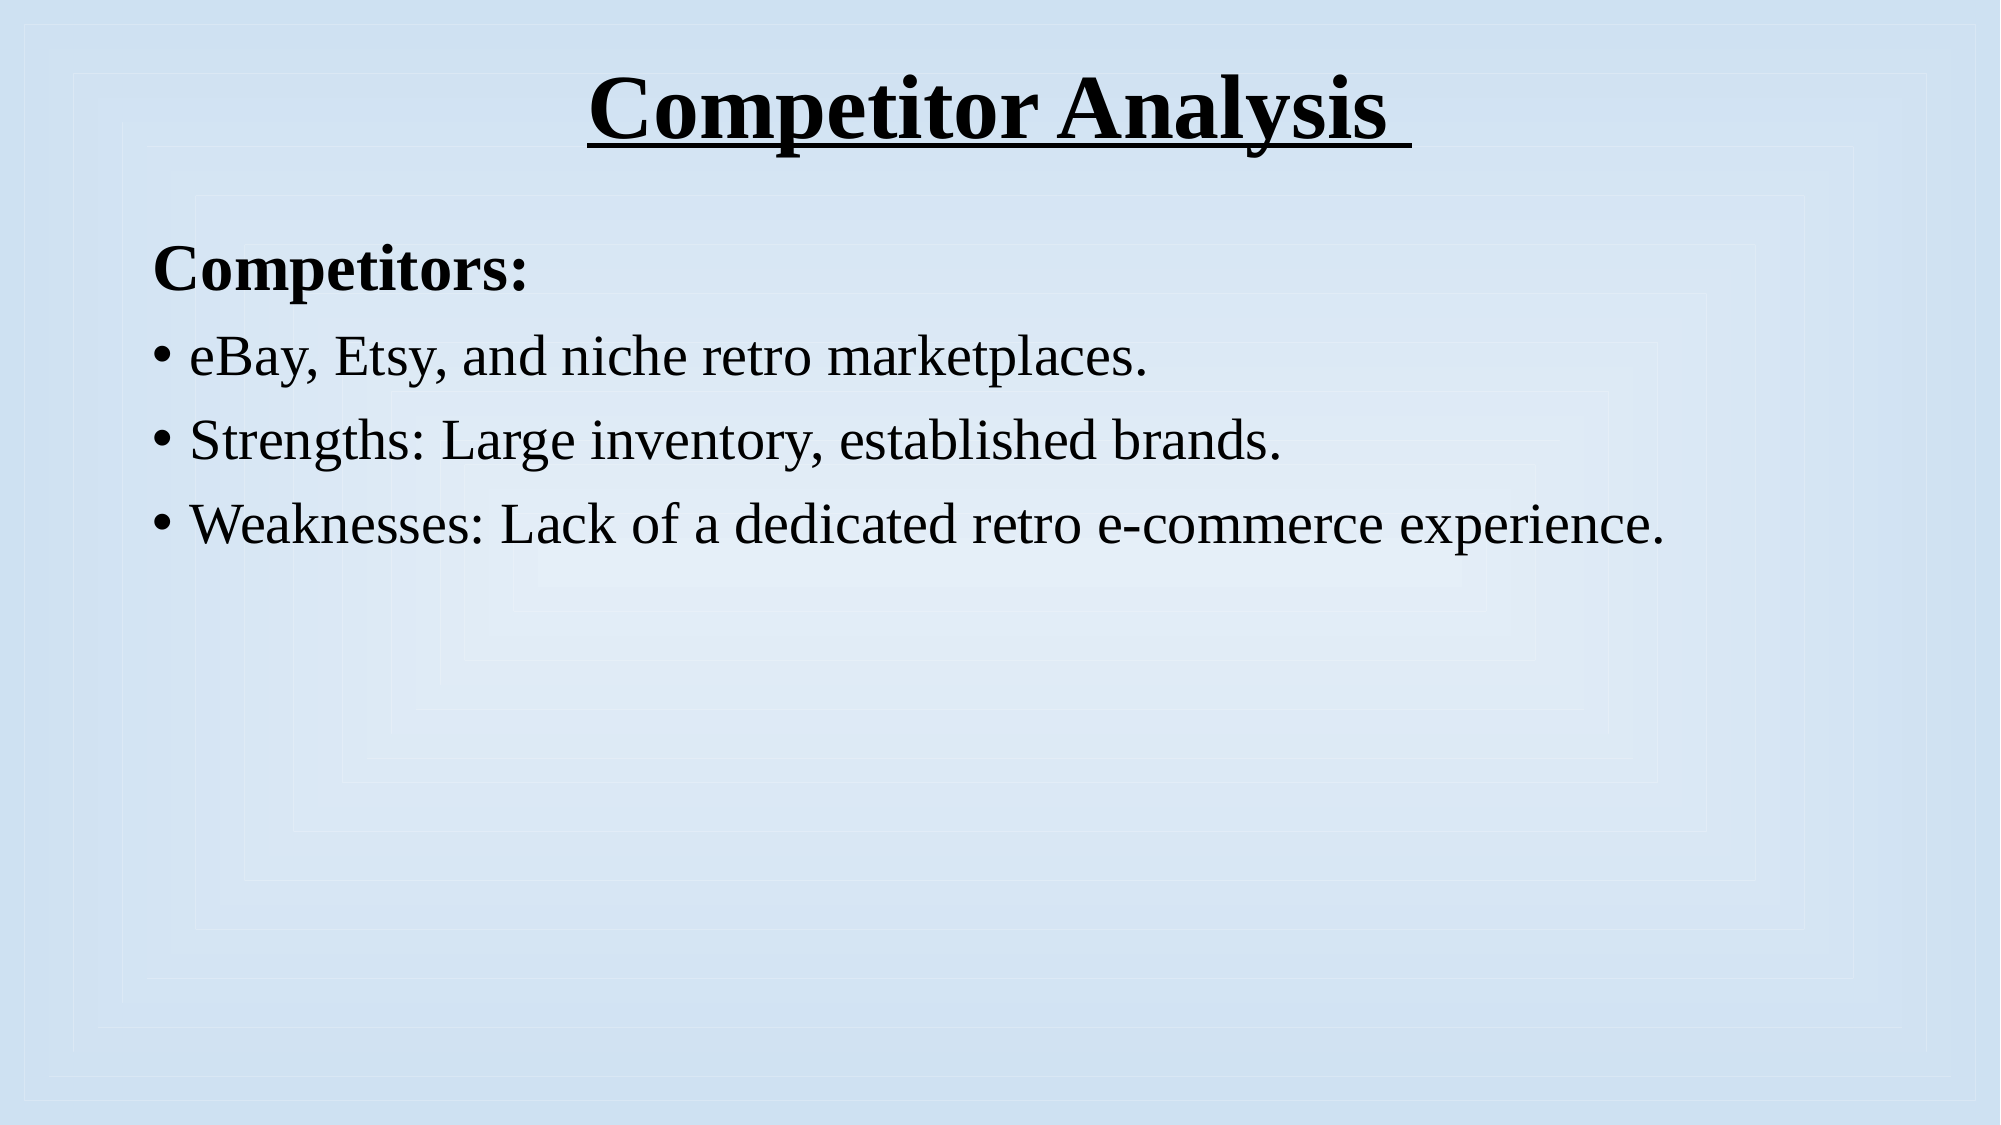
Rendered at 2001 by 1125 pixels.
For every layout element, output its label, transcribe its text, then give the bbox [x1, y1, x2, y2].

list Competitors: eBay, Etsy, and niche retro marketplaces. Strengths: Large inventory, established brands. Weaknesses: Lack of a dedicated retro e-commerce experience. [137, 224, 1863, 939]
title Competitor Analysis [137, 0, 1863, 218]
